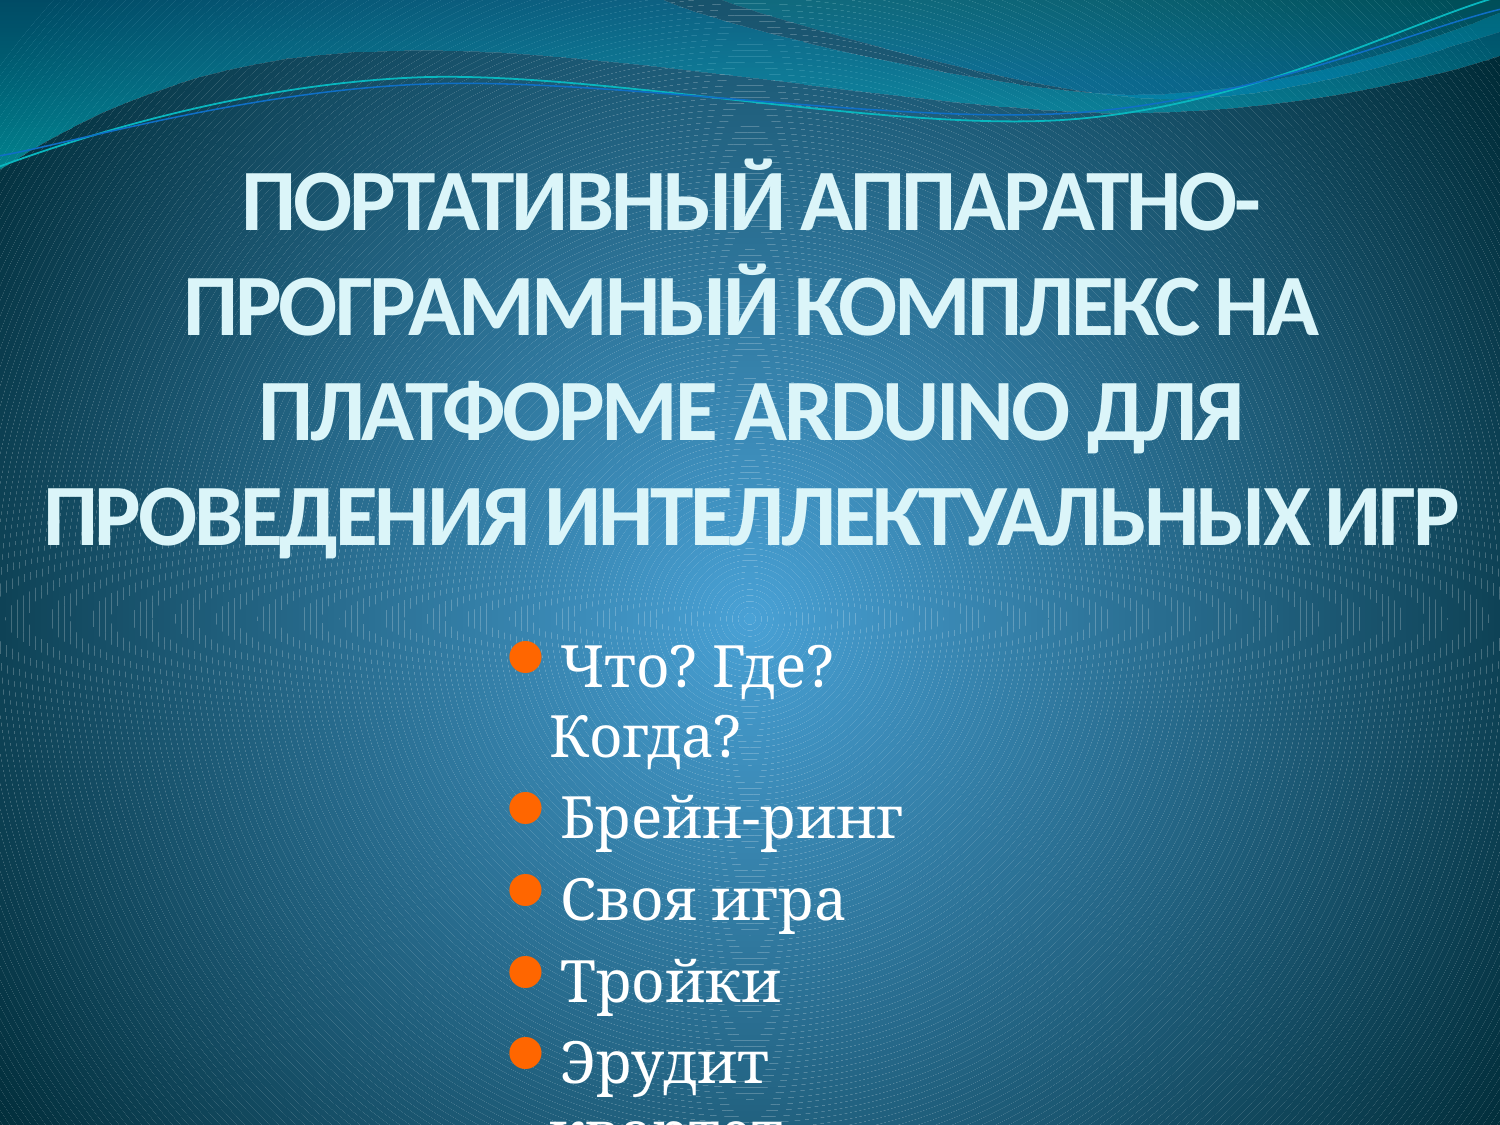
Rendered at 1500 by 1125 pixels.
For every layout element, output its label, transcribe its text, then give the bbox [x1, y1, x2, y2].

title ПОРТАТИВНЫЙ АППАРАТНО-ПРОГРАММНЫЙ КОМПЛЕКС НА ПЛАТФОРМЕ ARDUINO ДЛЯ ПРОВЕДЕНИЯ ИНТЕЛЛЕКТУАЛЬНЫХ ИГР [41, 101, 1459, 563]
list Что? Где? Когда? Брейн-ринг Своя игра Тройки Эрудит квартет [490, 621, 1022, 1071]
